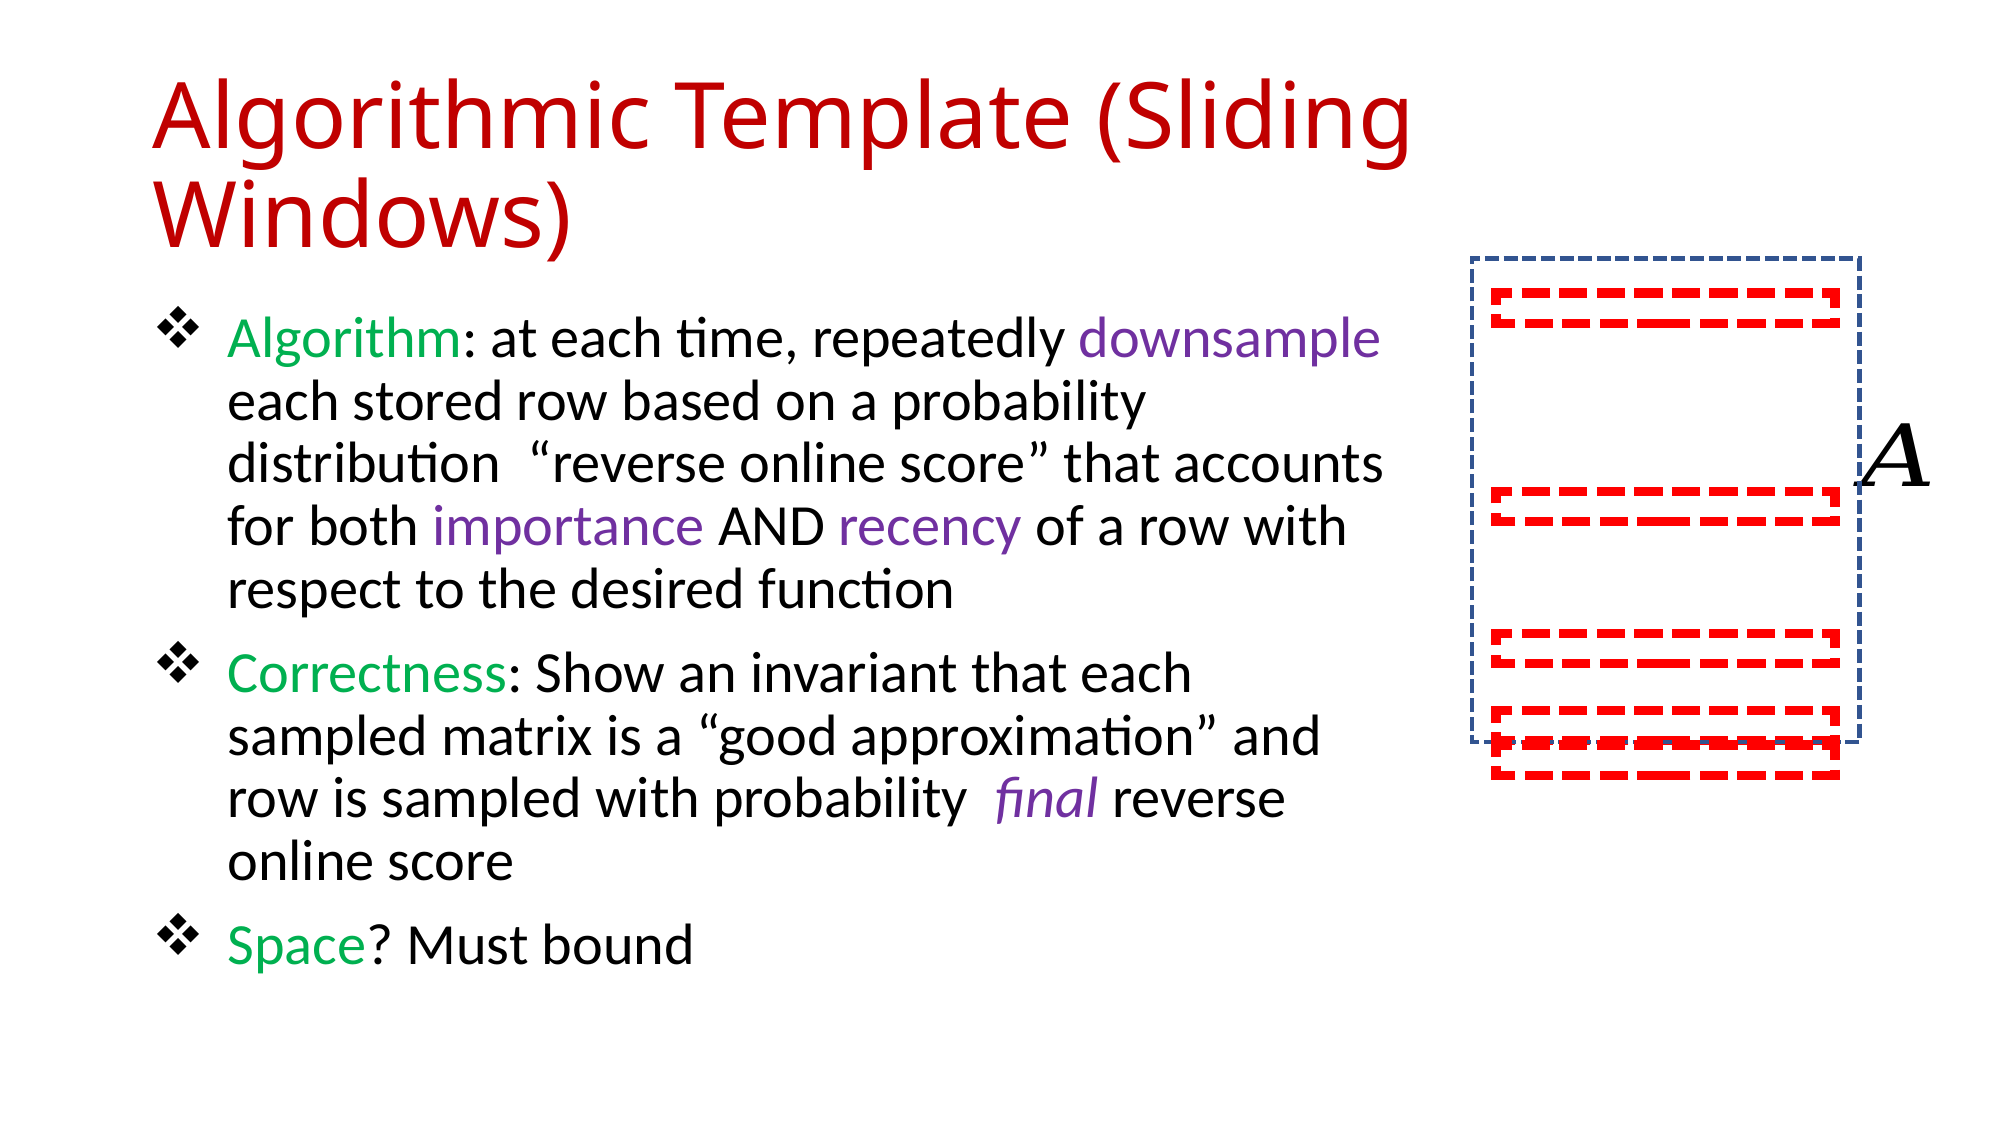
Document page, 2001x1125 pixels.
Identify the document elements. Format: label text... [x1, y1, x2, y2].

text_box [1495, 744, 1836, 776]
text_box [1471, 257, 1860, 743]
title Algorithmic Template (Sliding Windows) [137, 59, 1863, 278]
